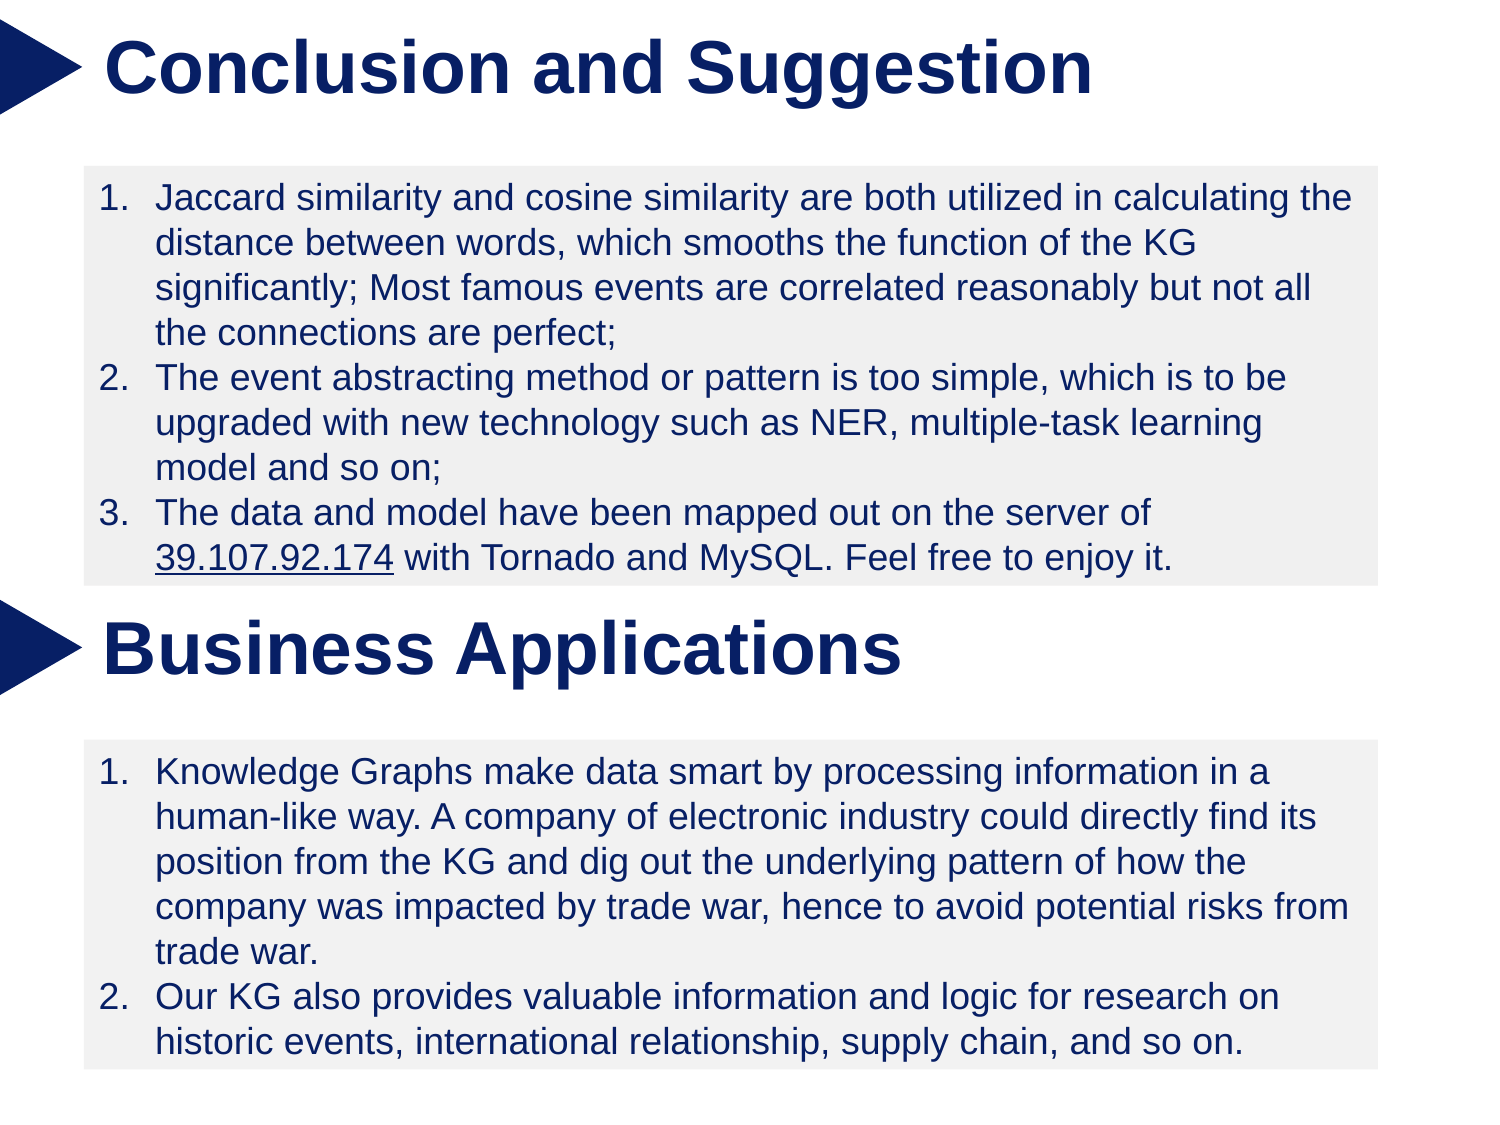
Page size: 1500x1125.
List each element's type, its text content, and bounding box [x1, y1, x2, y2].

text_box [0, 591, 924, 698]
text_box Jaccard similarity and cosine similarity are both utilized in calculating the distance between words, which smooths the function of the KG significantly; Most famous events are correlated reasonably but not all the connections are perfect; The event abstracting method or pattern is too simple, which is to be upgraded with new technology such as NER, multiple-task learning model and so on; The data and model have been mapped out on the server of 39.107.92.174 with Tornado and MySQL. Feel free to enjoy it. [83, 165, 1378, 586]
text_box Knowledge Graphs make data smart by processing information in a human-like way. A company of electronic industry could directly find its position from the KG and dig out the underlying pattern of how the company was impacted by trade war, hence to avoid potential risks from trade war. Our KG also provides valuable information and logic for research on historic events, international relationship, supply chain, and so on. [83, 739, 1378, 1070]
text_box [0, 11, 1116, 118]
